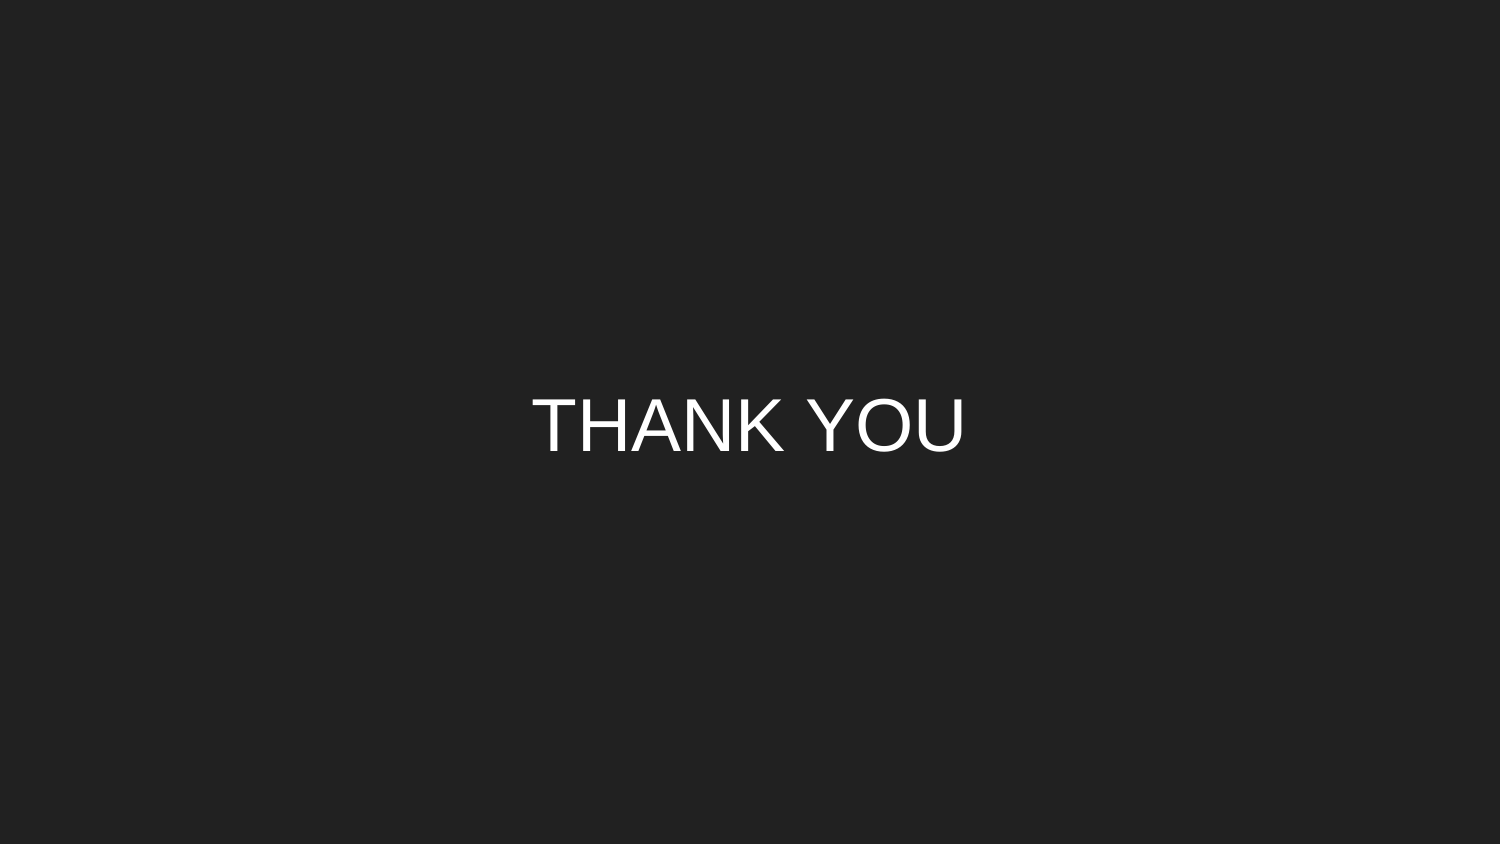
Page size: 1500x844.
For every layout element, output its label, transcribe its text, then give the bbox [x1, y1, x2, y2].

title THANK YOU [51, 352, 1449, 491]
